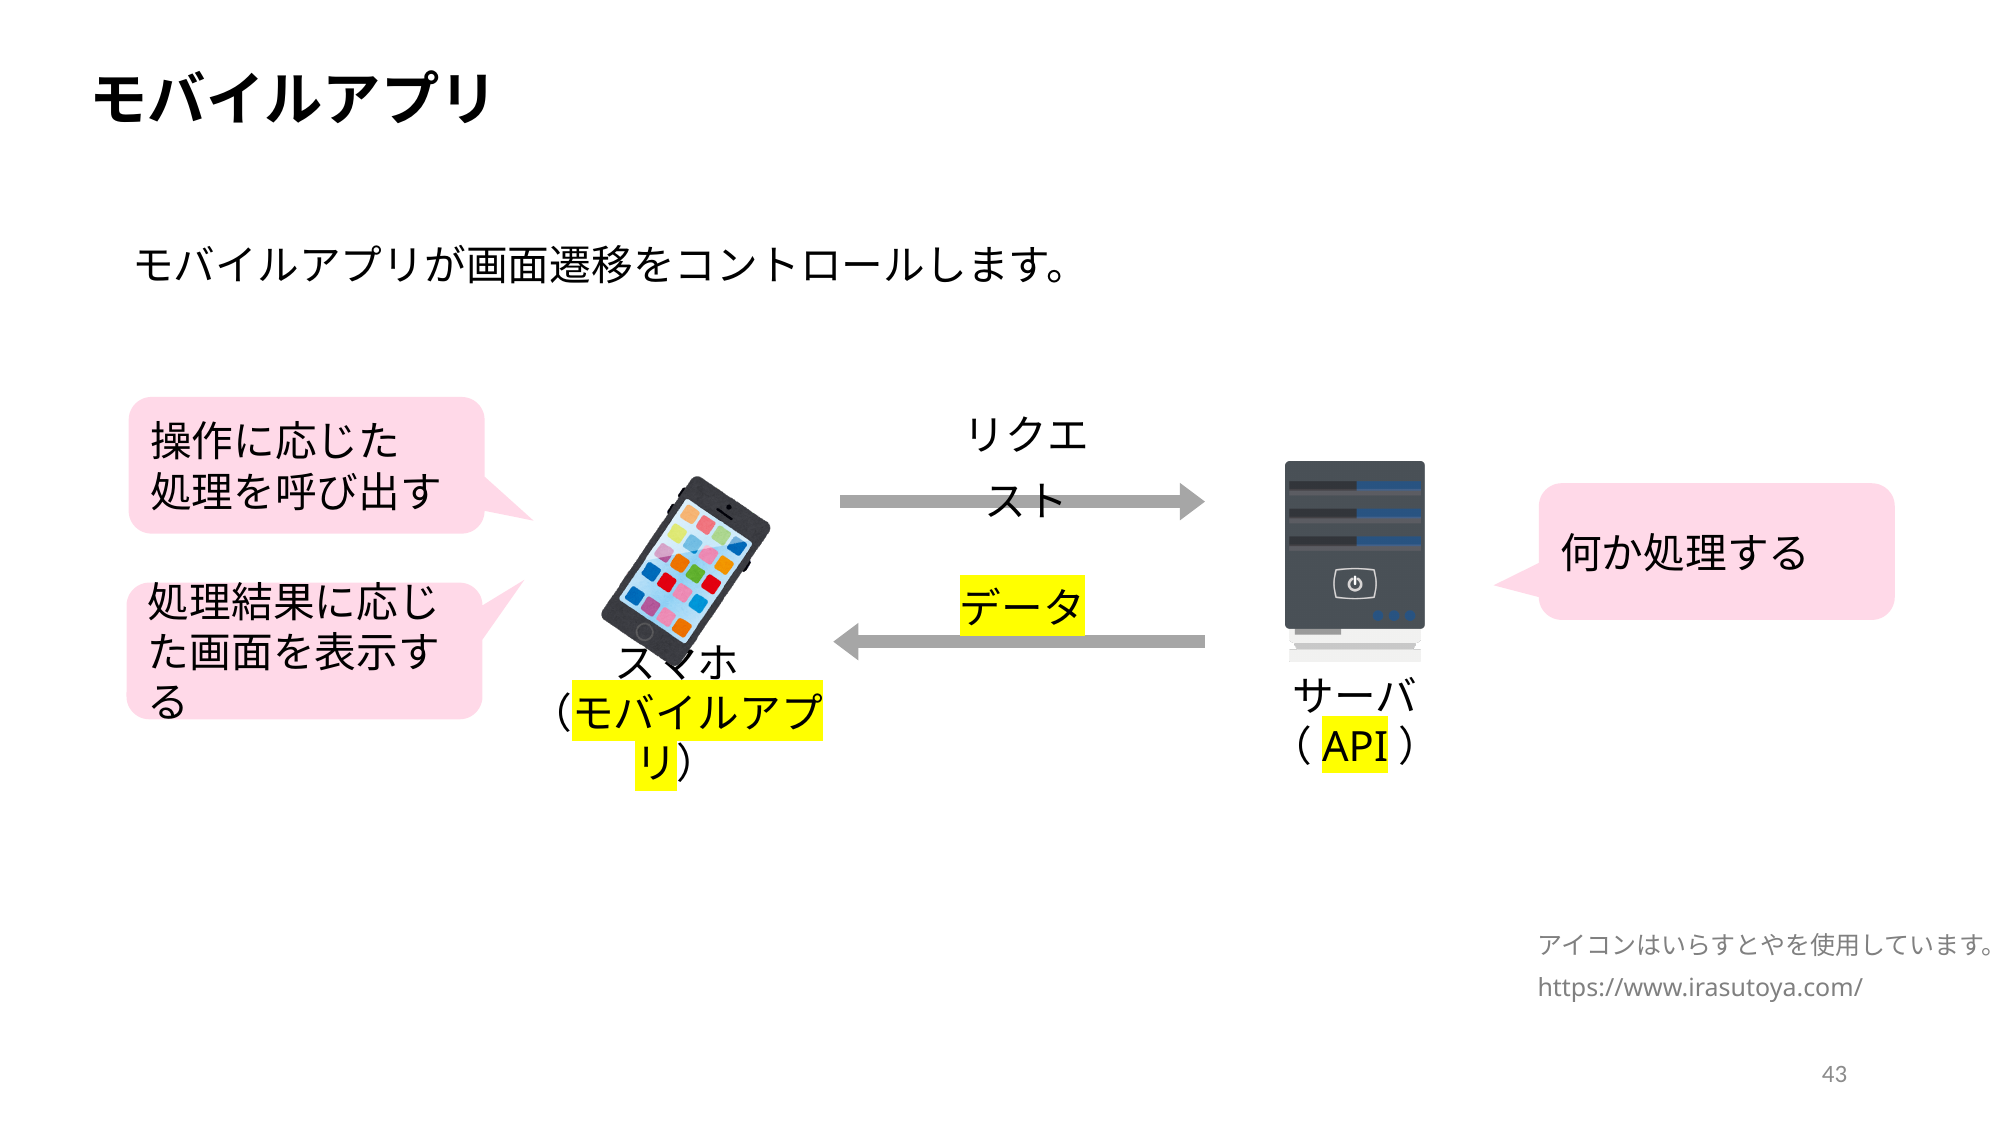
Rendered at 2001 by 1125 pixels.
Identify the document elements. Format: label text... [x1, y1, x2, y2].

text_box 処理結果に応じた画面を表示する [125, 578, 526, 721]
text_box 何か処理する [1490, 482, 1896, 621]
text_box リクエスト [944, 502, 1109, 526]
text_box モバイルアプリ [74, 54, 1454, 140]
slide_number 43 [1412, 1042, 1863, 1103]
text_box スマホ （モバイルアプリ） [518, 636, 835, 787]
picture [1285, 461, 1425, 662]
text_box 操作に応じた 処理を呼び出す [127, 395, 538, 535]
text_box アイコンはいらすとやを使用しています。 https://www.irasutoya.com/ [1522, 910, 2000, 1009]
text_box モバイルアプリが画面遷移をコントロールします。 [117, 214, 1904, 297]
text_box リクエスト [944, 391, 1109, 501]
picture [594, 473, 775, 669]
text_box データ [953, 565, 1092, 632]
text_box サーバ （API） [1213, 669, 1498, 770]
